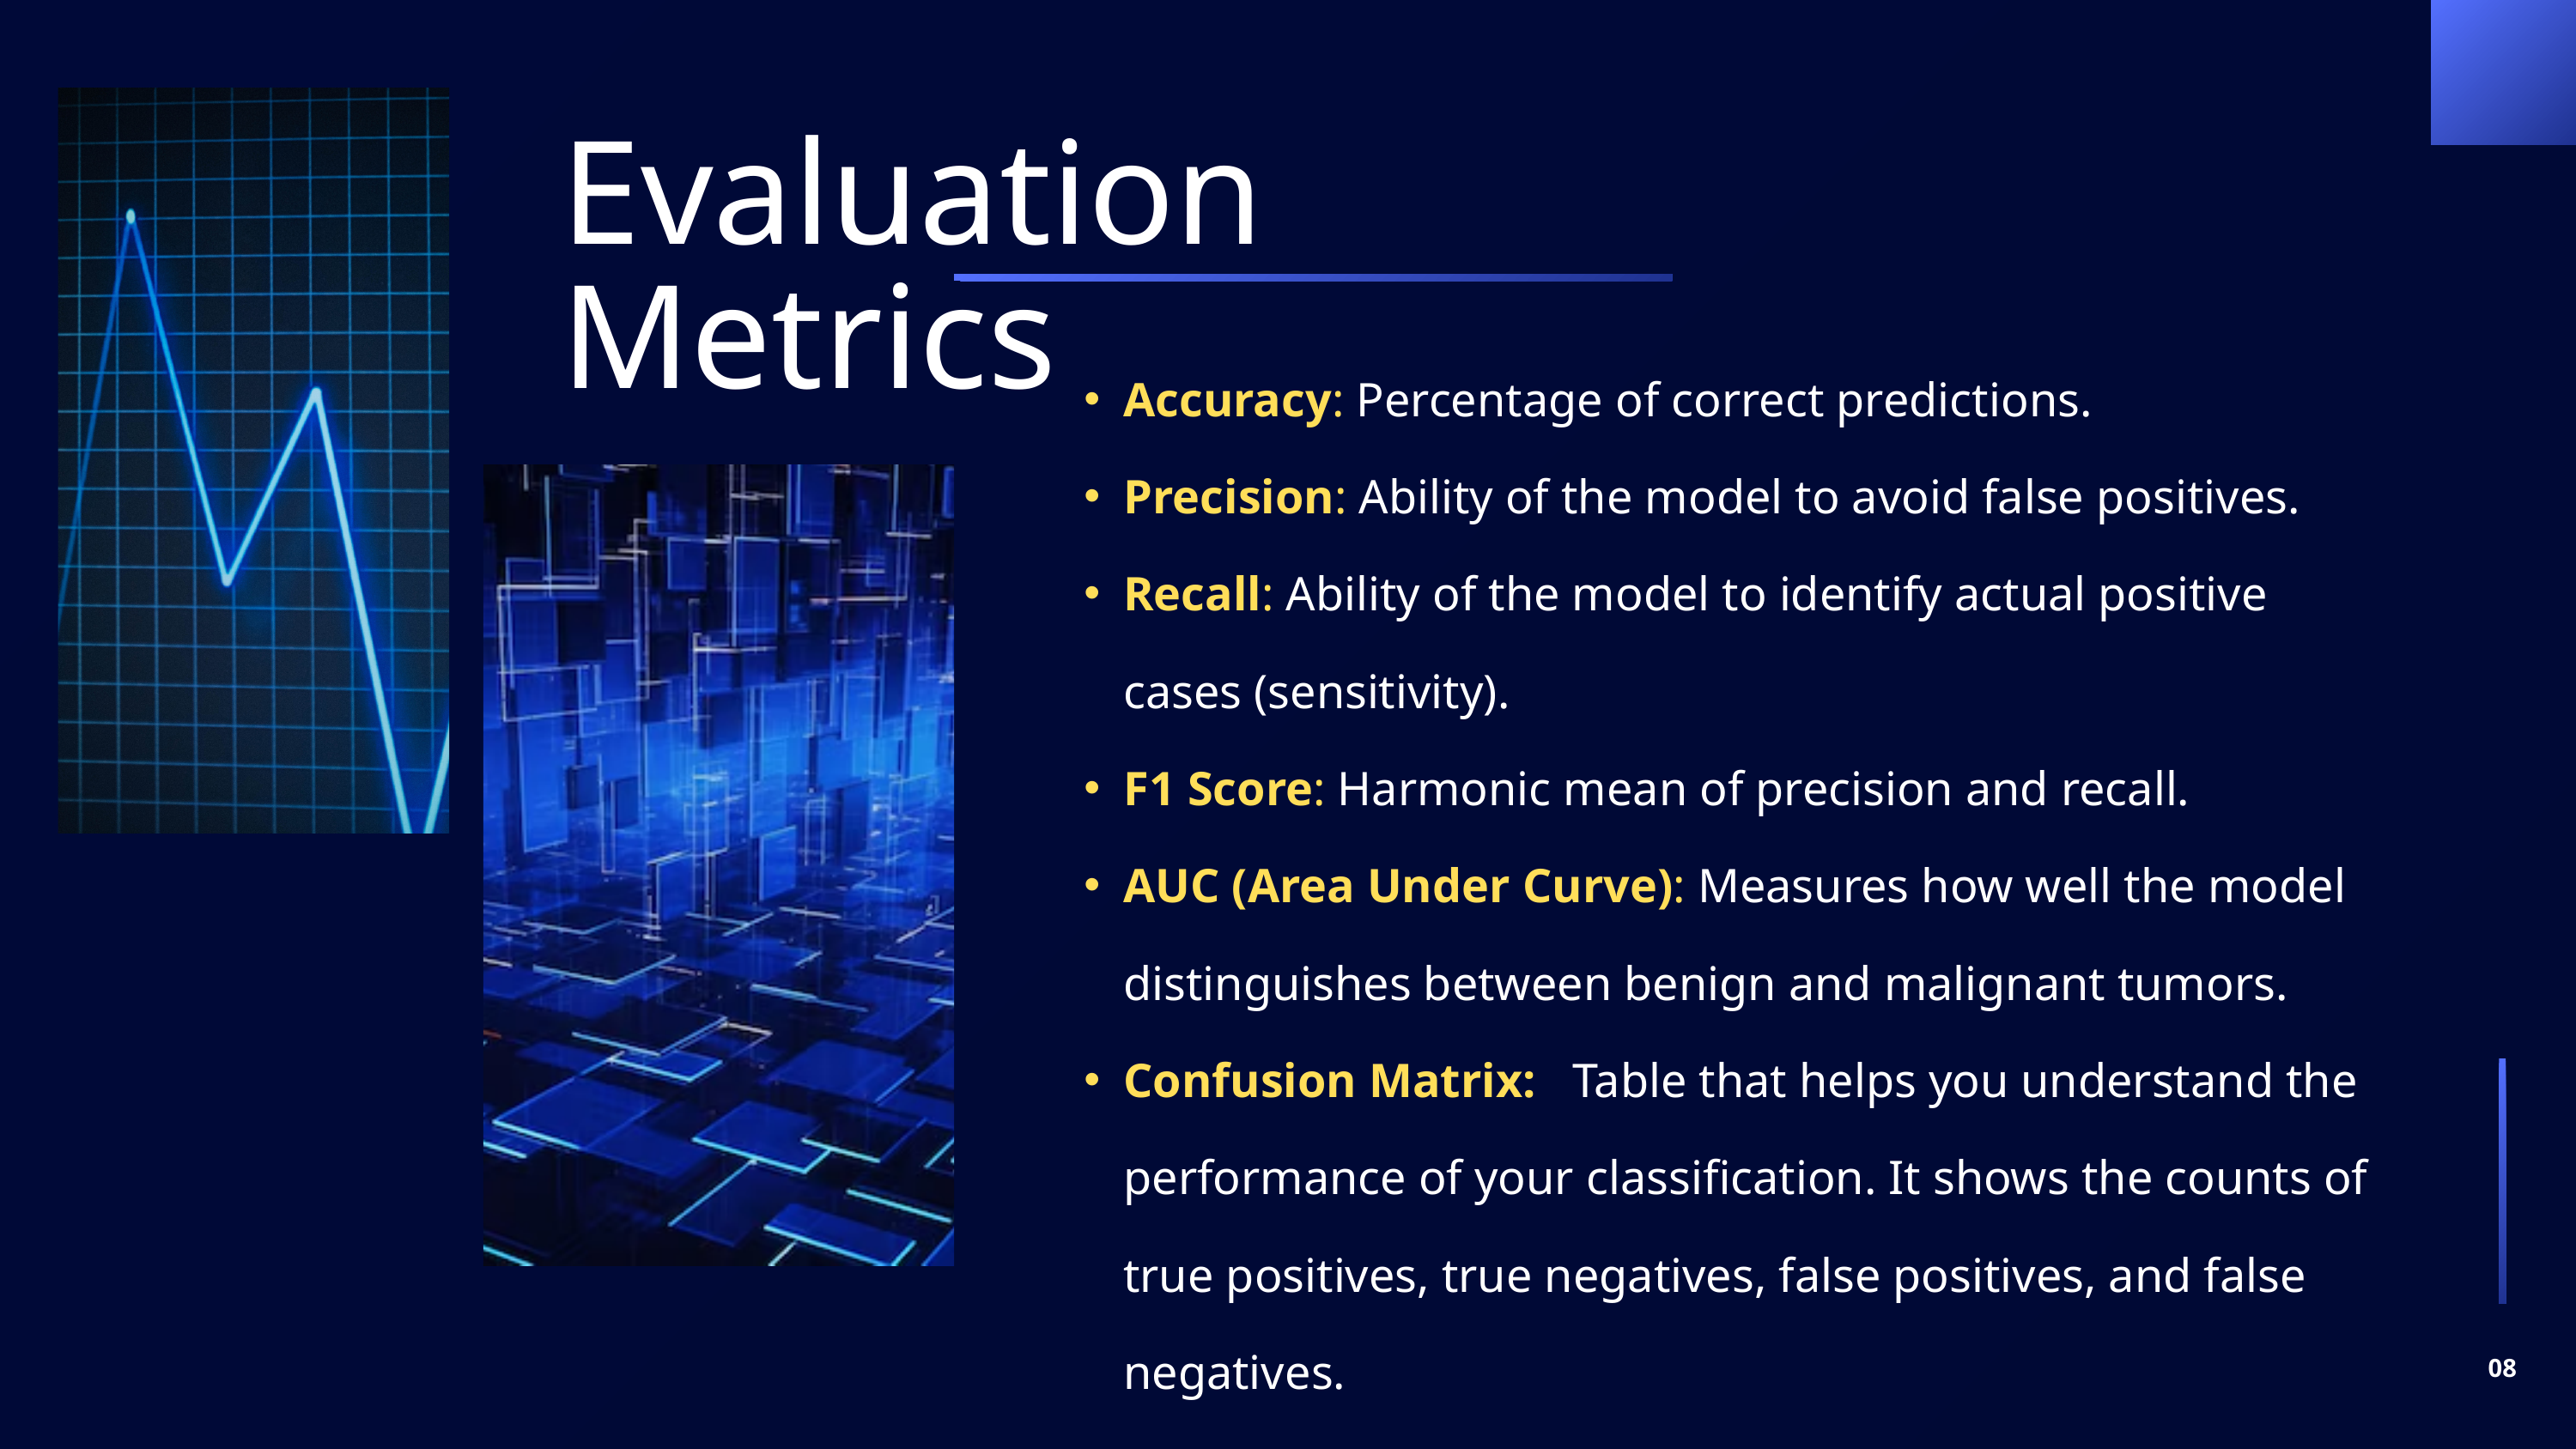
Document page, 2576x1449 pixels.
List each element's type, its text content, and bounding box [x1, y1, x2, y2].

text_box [58, 88, 450, 834]
text_box Evaluation Metrics [561, 127, 1761, 418]
text_box Accuracy: Percentage of correct predictions. Precision: Ability of the model to avoid false positives. Recall: Ability of the model to identify actual positive cases (sensitivity). F1 Score: Harmonic mean of precision and recall. AUC (Area Under Curve): Measures how well the model distinguishes between benign and malignant tumors. Confusion Matrix: Table that helps you understand the performance of your classification. It shows the counts of true positives, true negatives, false positives, and false negatives. [1044, 328, 2374, 1399]
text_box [953, 274, 1673, 282]
text_box 08 [2464, 1347, 2542, 1383]
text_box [483, 464, 955, 1266]
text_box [2499, 1058, 2506, 1304]
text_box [2430, 0, 2576, 145]
